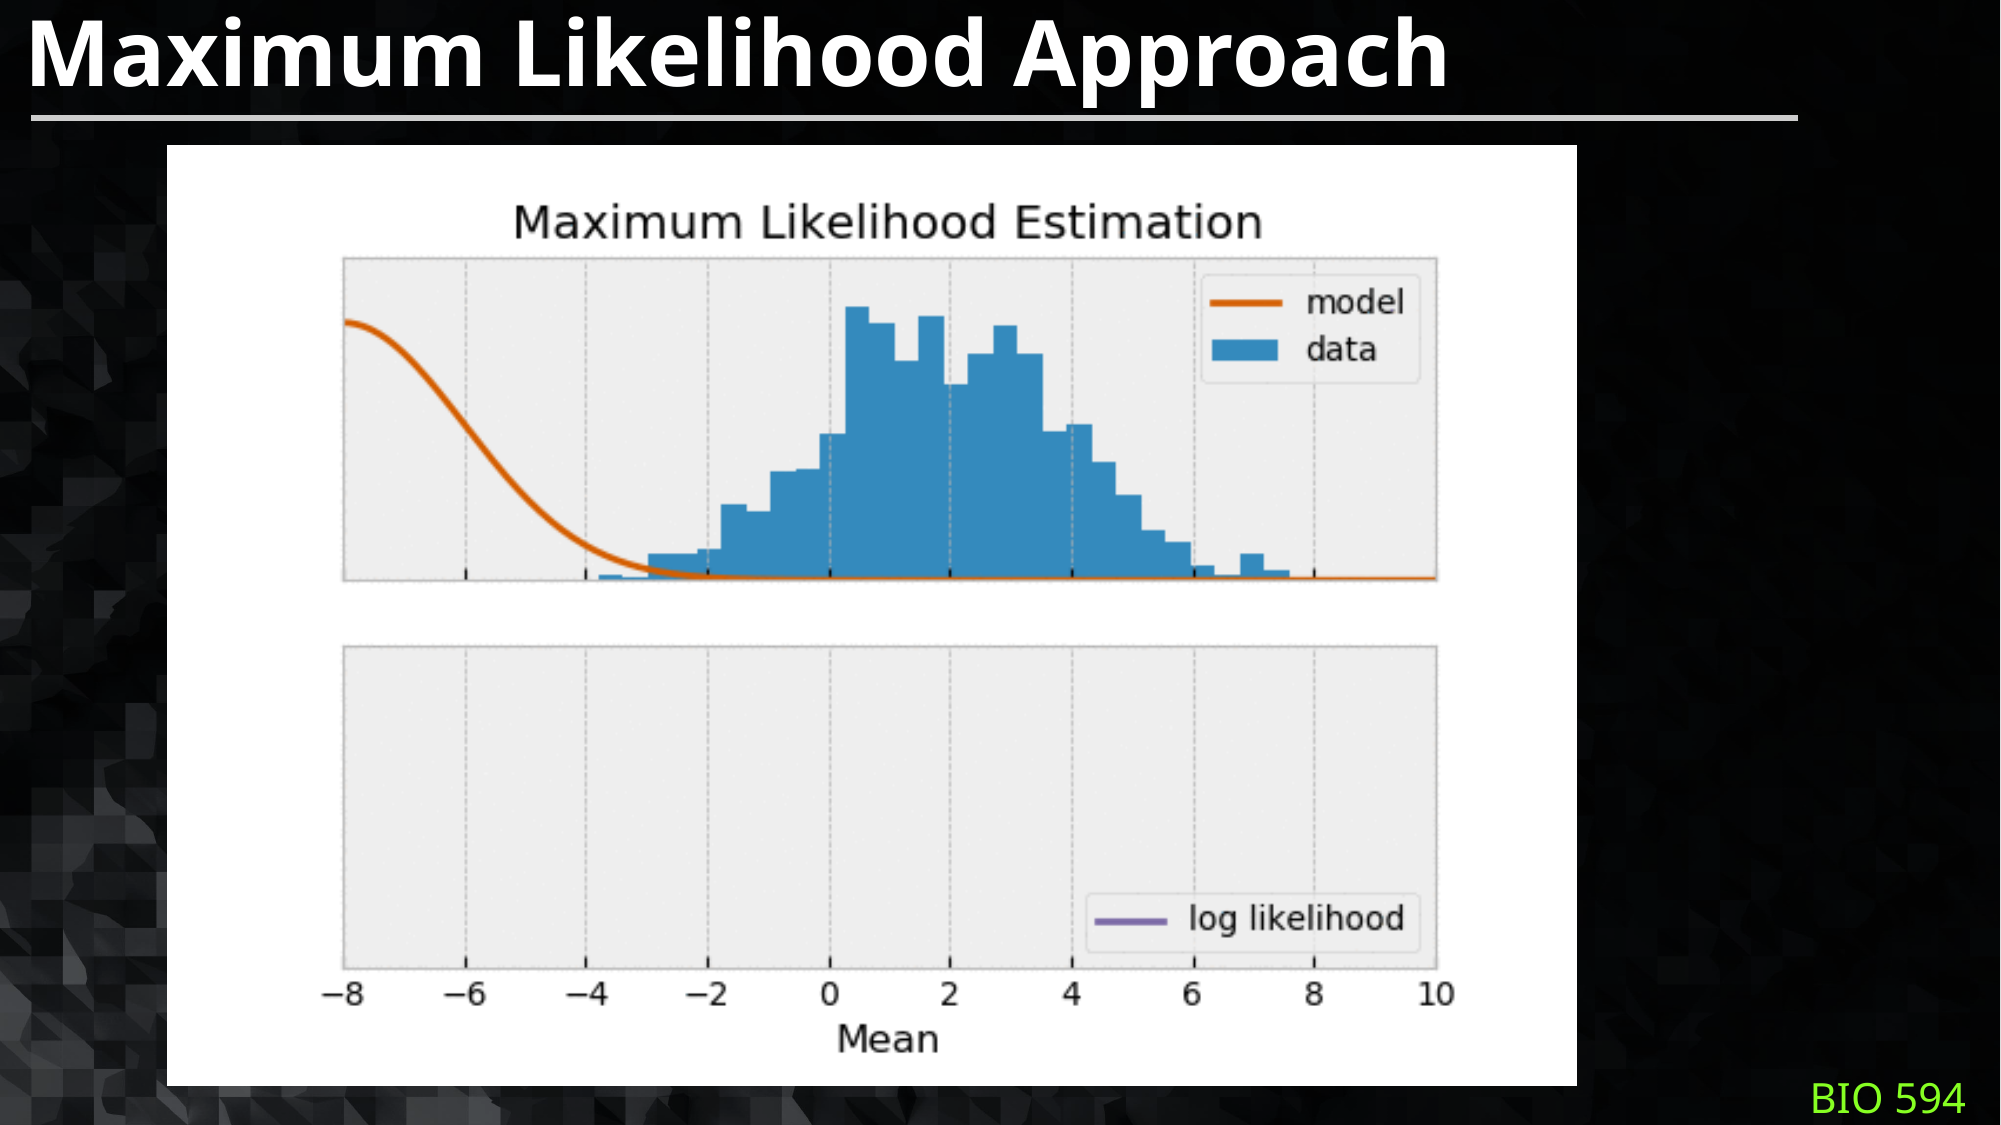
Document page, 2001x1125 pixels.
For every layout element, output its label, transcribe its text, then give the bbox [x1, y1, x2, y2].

title Maximum Likelihood Approach [9, 0, 1655, 218]
picture [0, 0, 2001, 1125]
